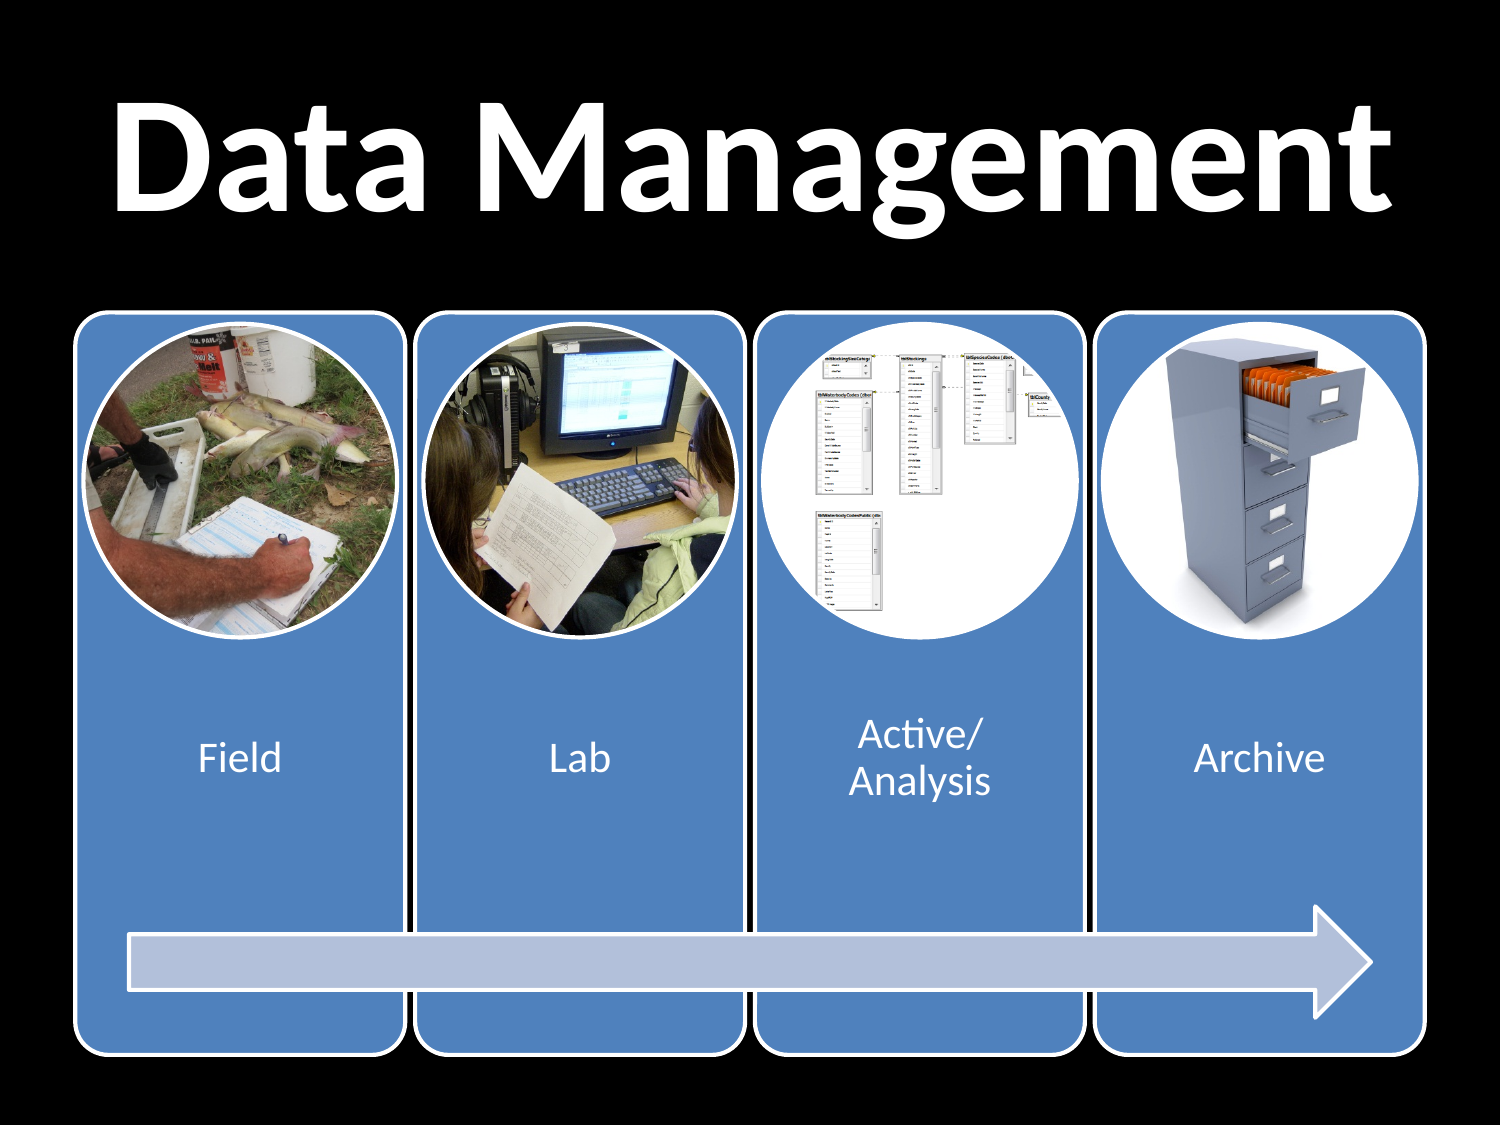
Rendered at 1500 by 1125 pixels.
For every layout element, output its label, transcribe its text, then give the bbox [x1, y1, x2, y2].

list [74, 312, 1426, 1056]
text_box Data Management [93, 37, 1412, 253]
